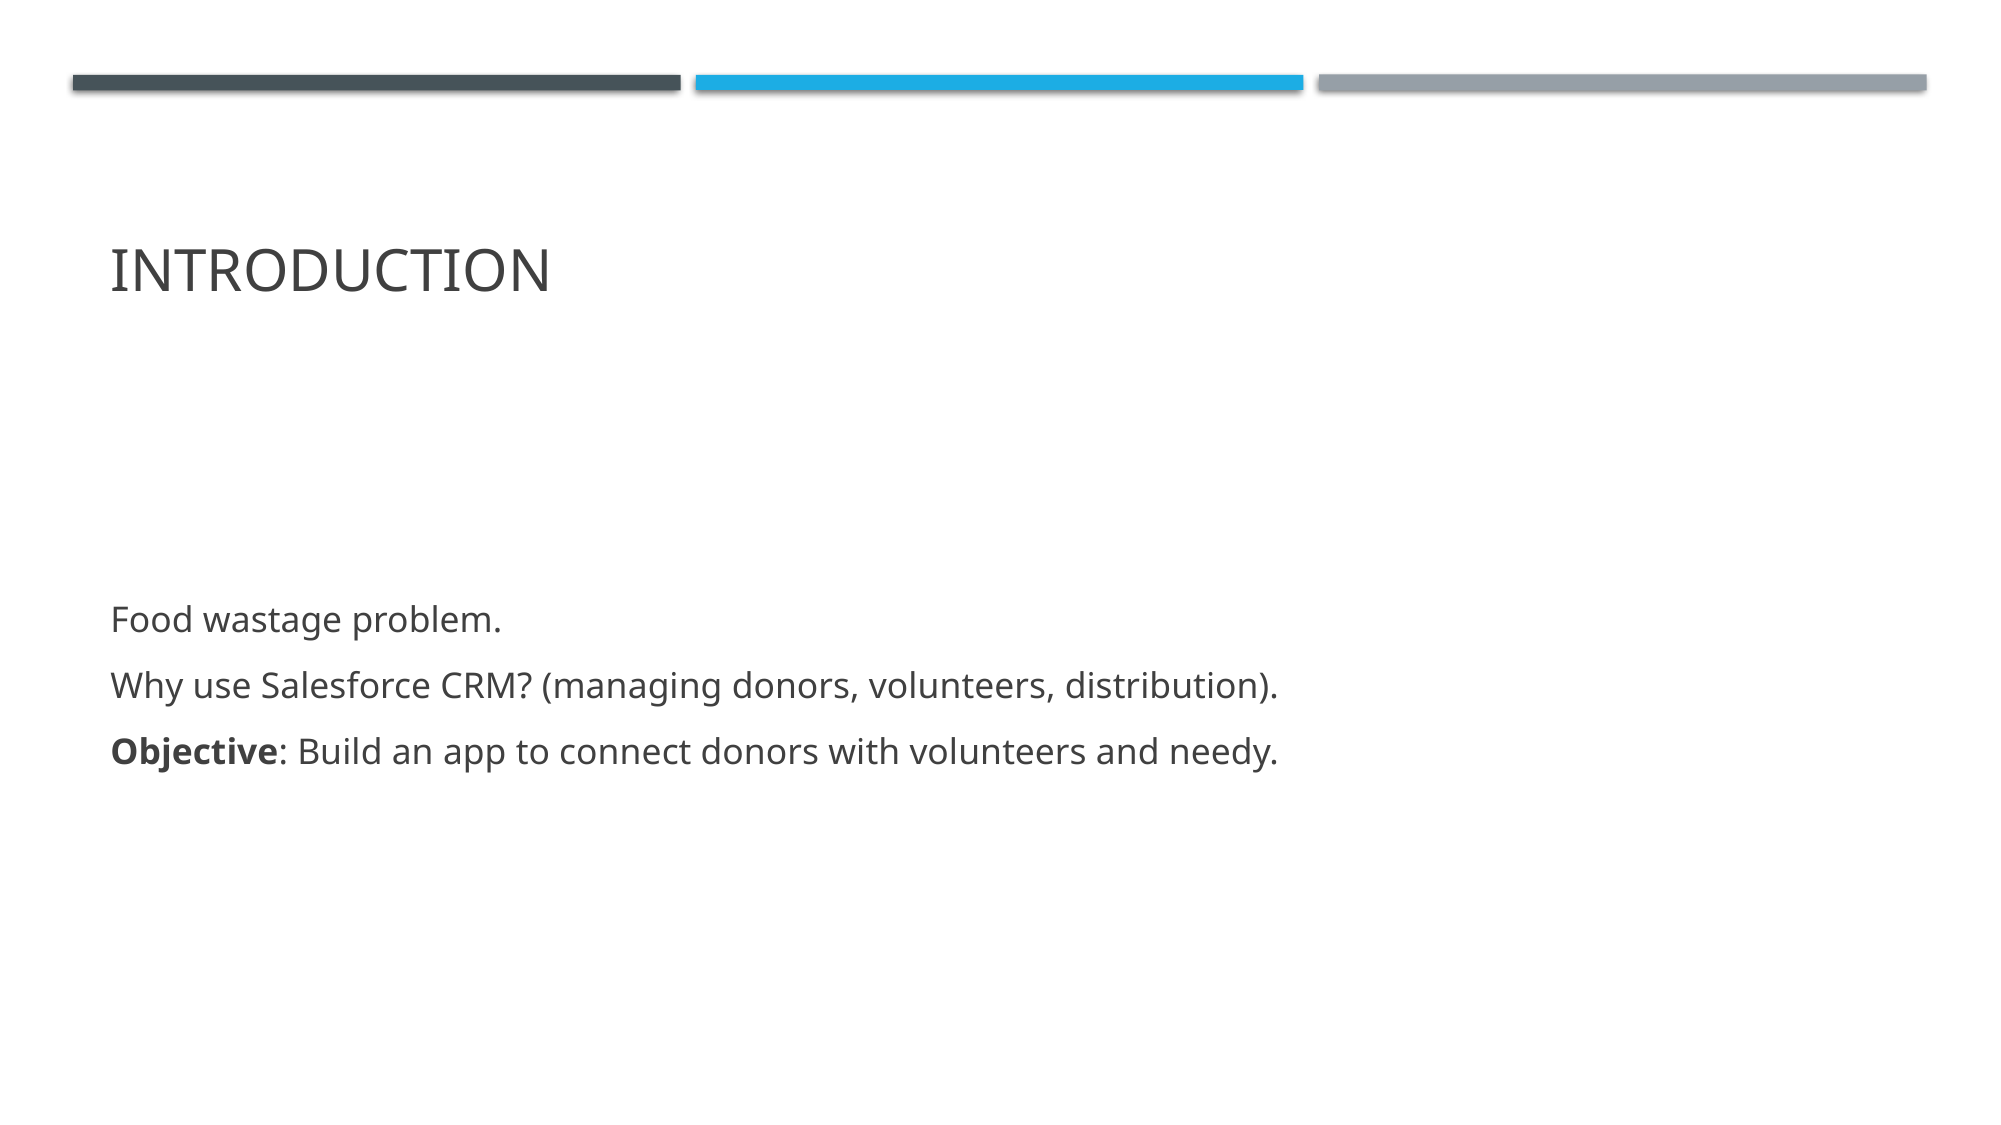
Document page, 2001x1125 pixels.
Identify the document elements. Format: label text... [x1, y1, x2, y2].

title introduction [95, 115, 1905, 311]
list Food wastage problem. Why use Salesforce CRM? (managing donors, volunteers, distribution). Objective: Build an app to connect donors with volunteers and needy. [95, 383, 1905, 981]
